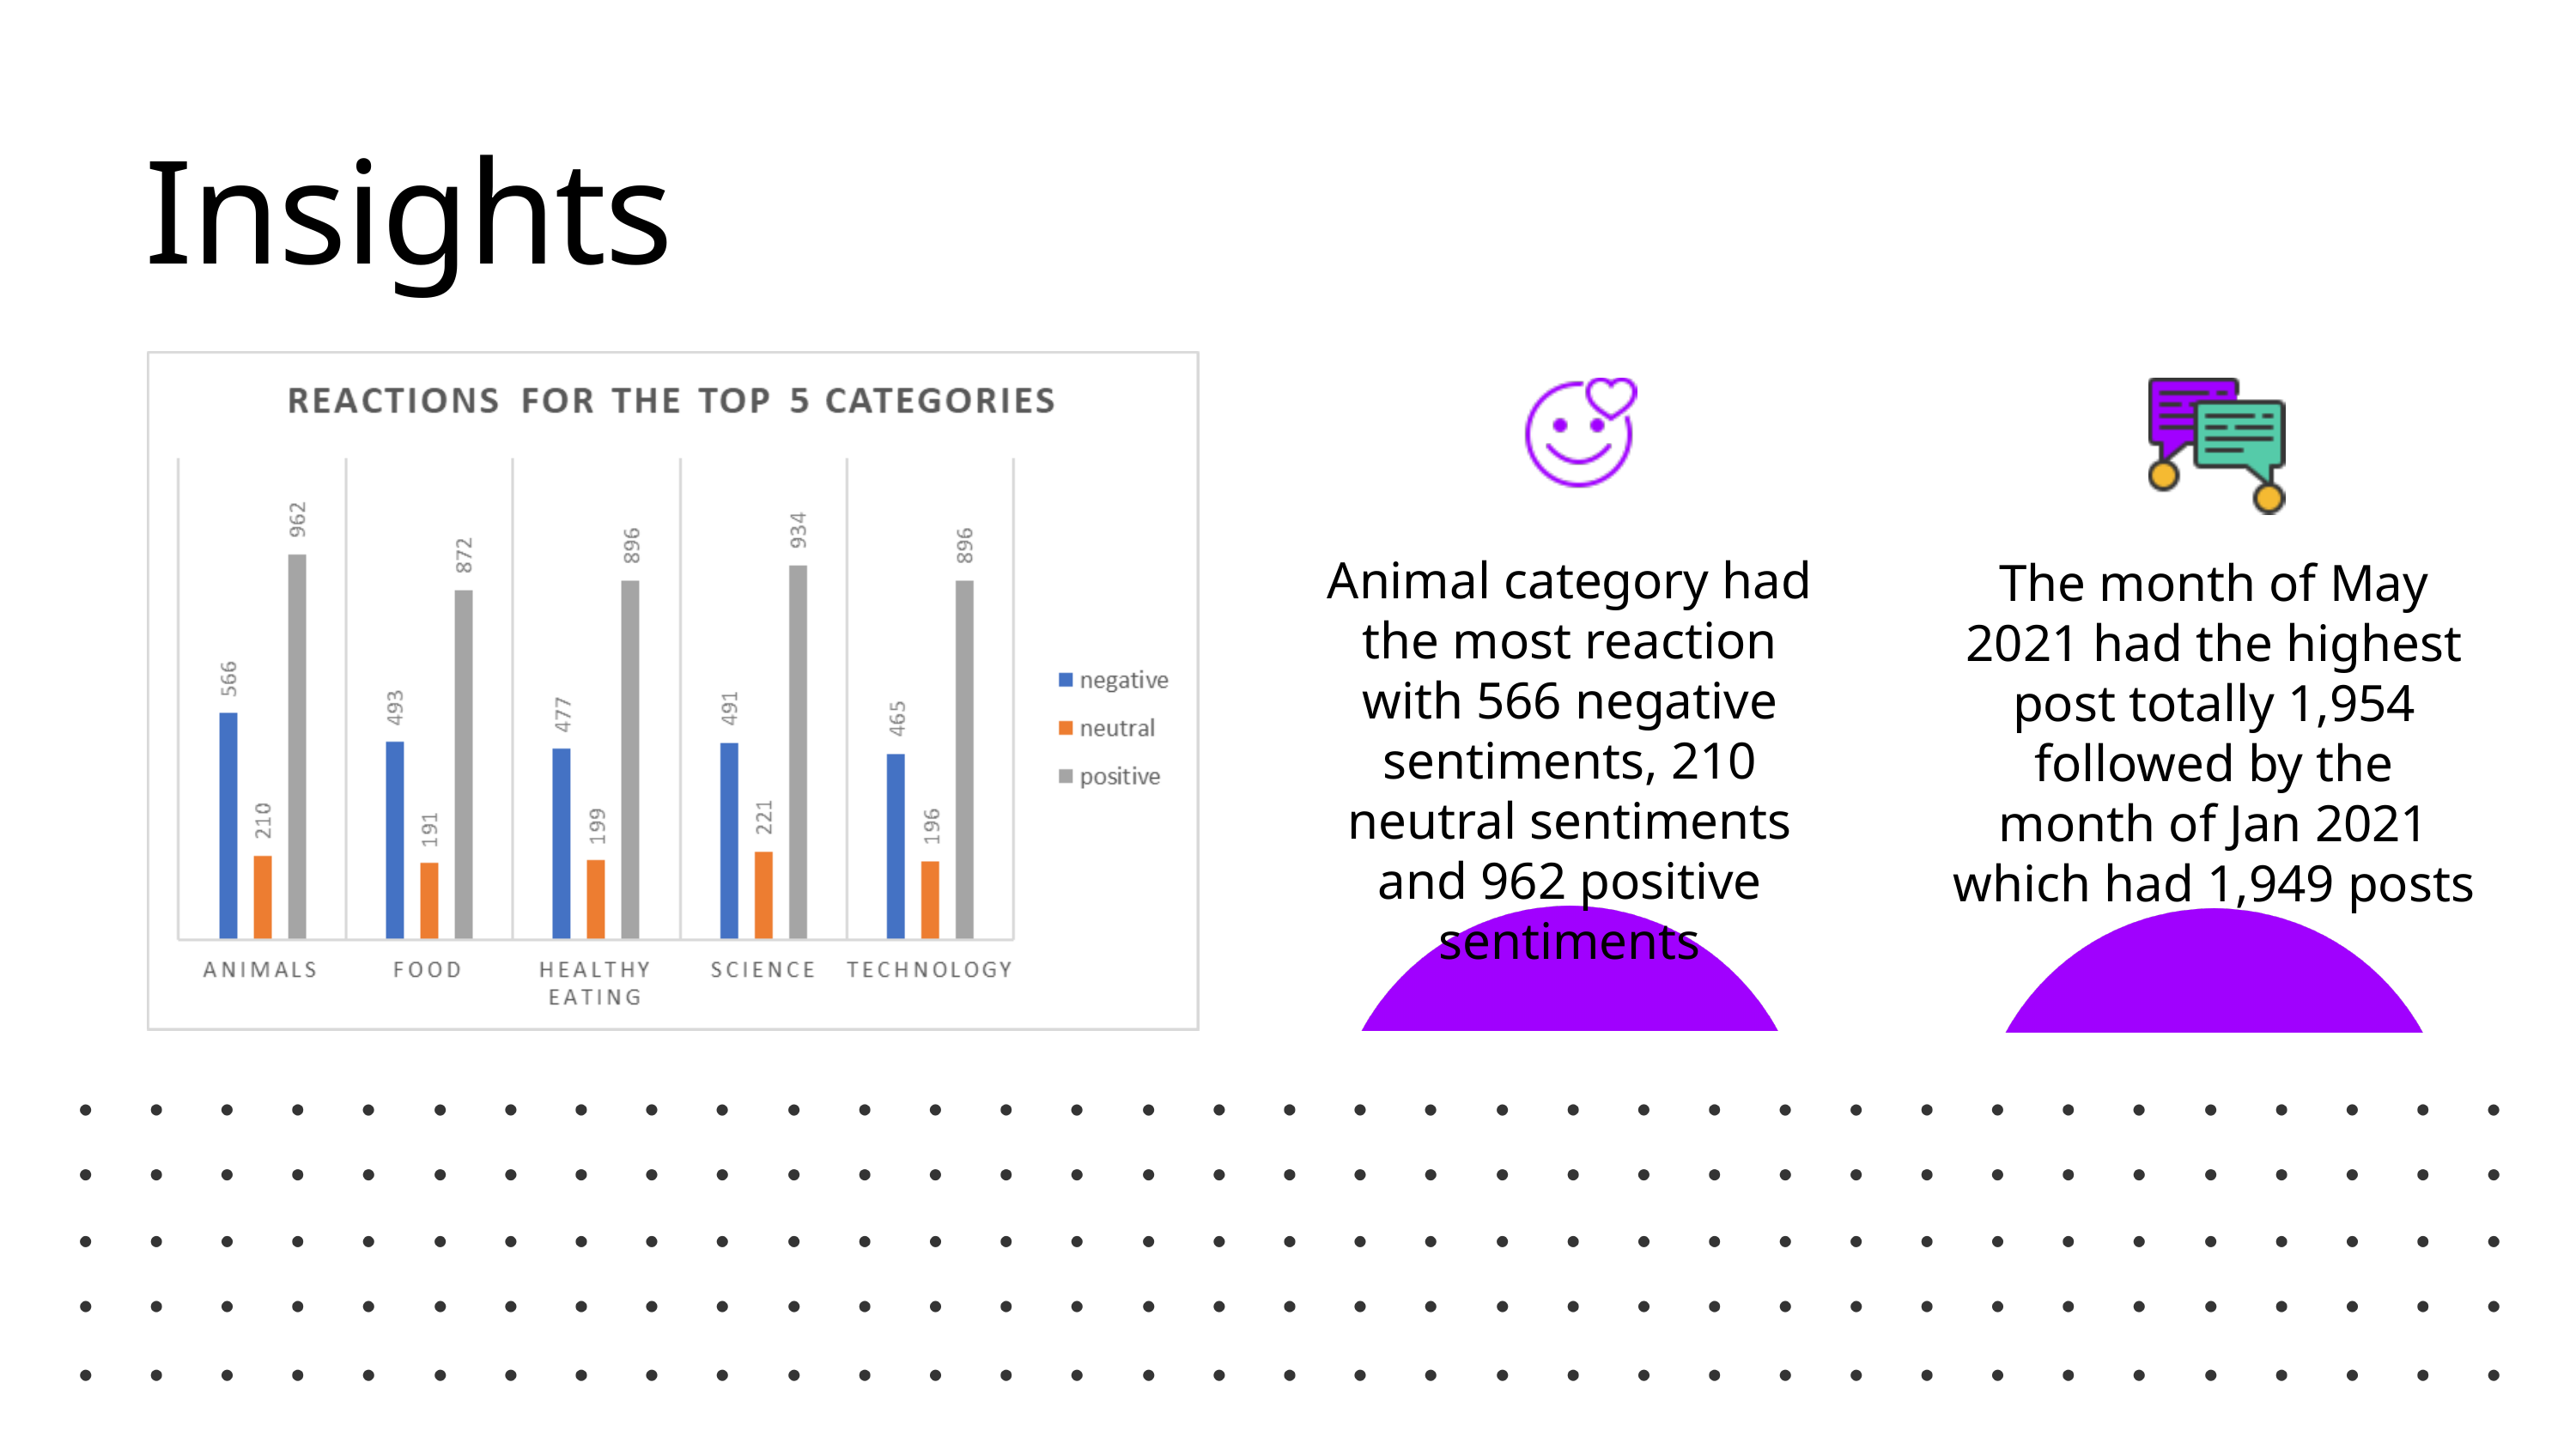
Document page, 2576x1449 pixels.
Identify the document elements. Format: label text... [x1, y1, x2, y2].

text_box Insights [144, 121, 799, 294]
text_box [72, 1099, 2504, 1385]
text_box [1940, 544, 2488, 1034]
picture [147, 350, 1200, 1031]
picture [1522, 378, 1637, 494]
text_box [1296, 542, 1844, 1031]
picture [2148, 378, 2286, 515]
